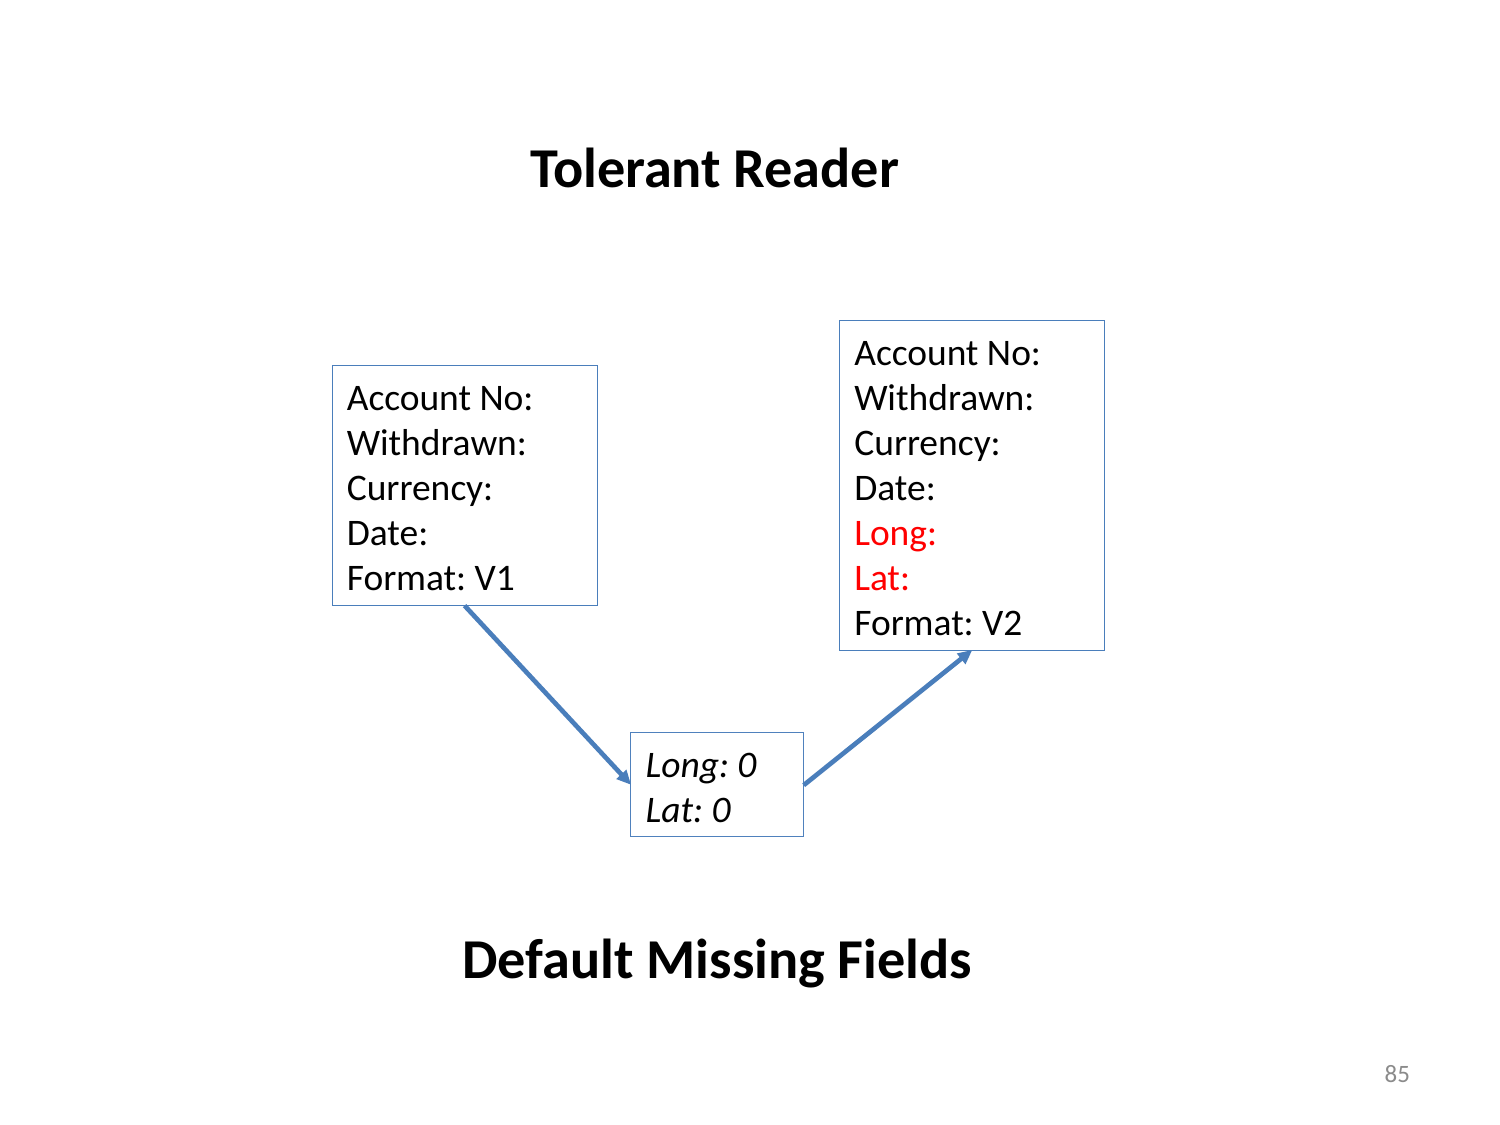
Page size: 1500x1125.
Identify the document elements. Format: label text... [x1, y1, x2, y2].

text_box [464, 608, 632, 786]
text_box Long: 0 Lat: 0 [630, 732, 804, 837]
text_box Account No: Withdrawn: Currency: Date: Format: V1 [332, 365, 598, 606]
text_box Tolerant Reader [435, 123, 995, 207]
text_box Account No: Withdrawn: Currency: Date: Long: Lat: Format: V2 [839, 320, 1105, 651]
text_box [803, 653, 973, 786]
text_box Default Missing Fields [437, 914, 997, 997]
slide_number 85 [1074, 1042, 1425, 1103]
